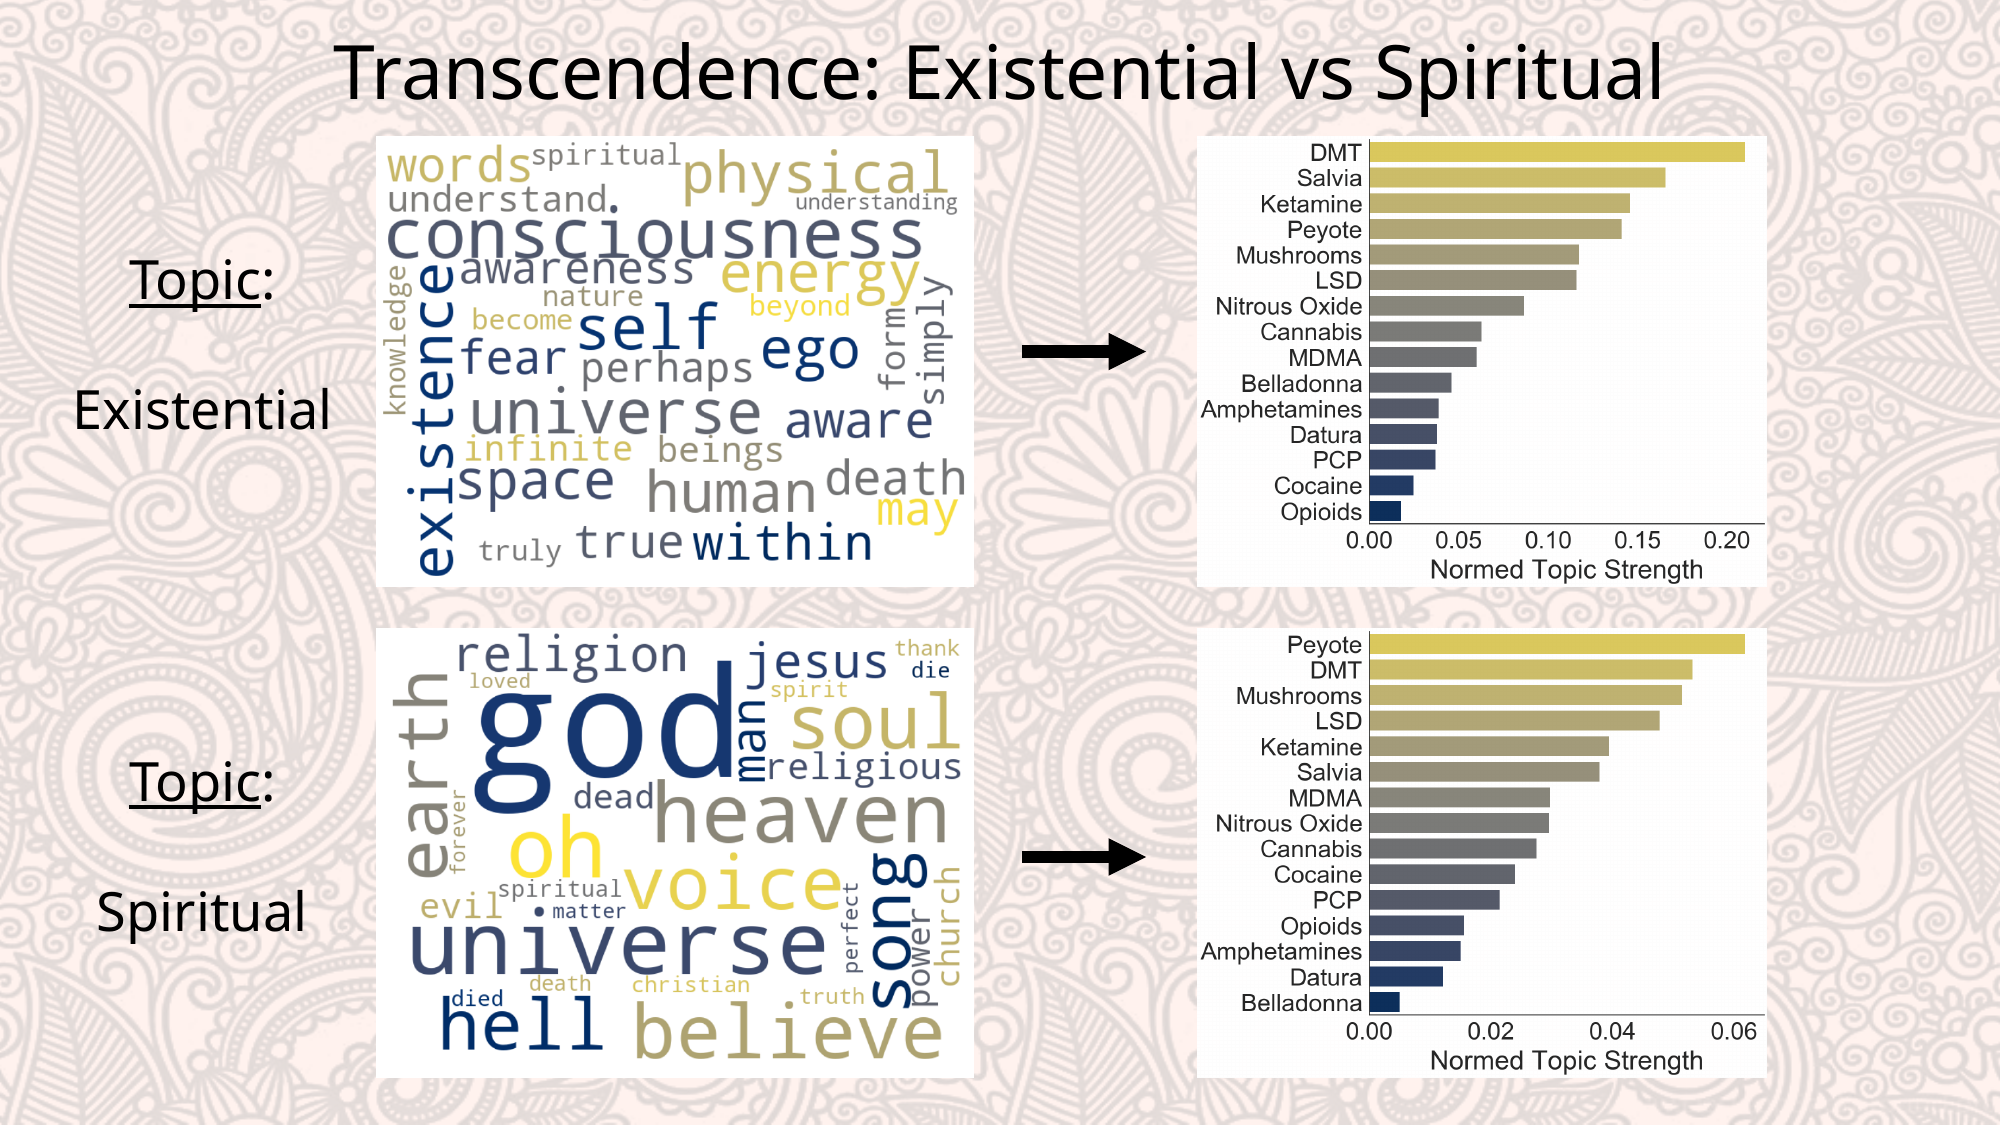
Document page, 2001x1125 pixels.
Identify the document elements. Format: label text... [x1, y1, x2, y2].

picture [1197, 136, 1767, 587]
picture [376, 628, 974, 1079]
text_box Topic: Spiritual [28, 739, 376, 950]
picture [376, 136, 974, 587]
subtitle Transcendence: Existential vs Spiritual [249, 27, 1750, 147]
text_box Topic: Existential [28, 237, 376, 448]
picture [1197, 628, 1767, 1079]
